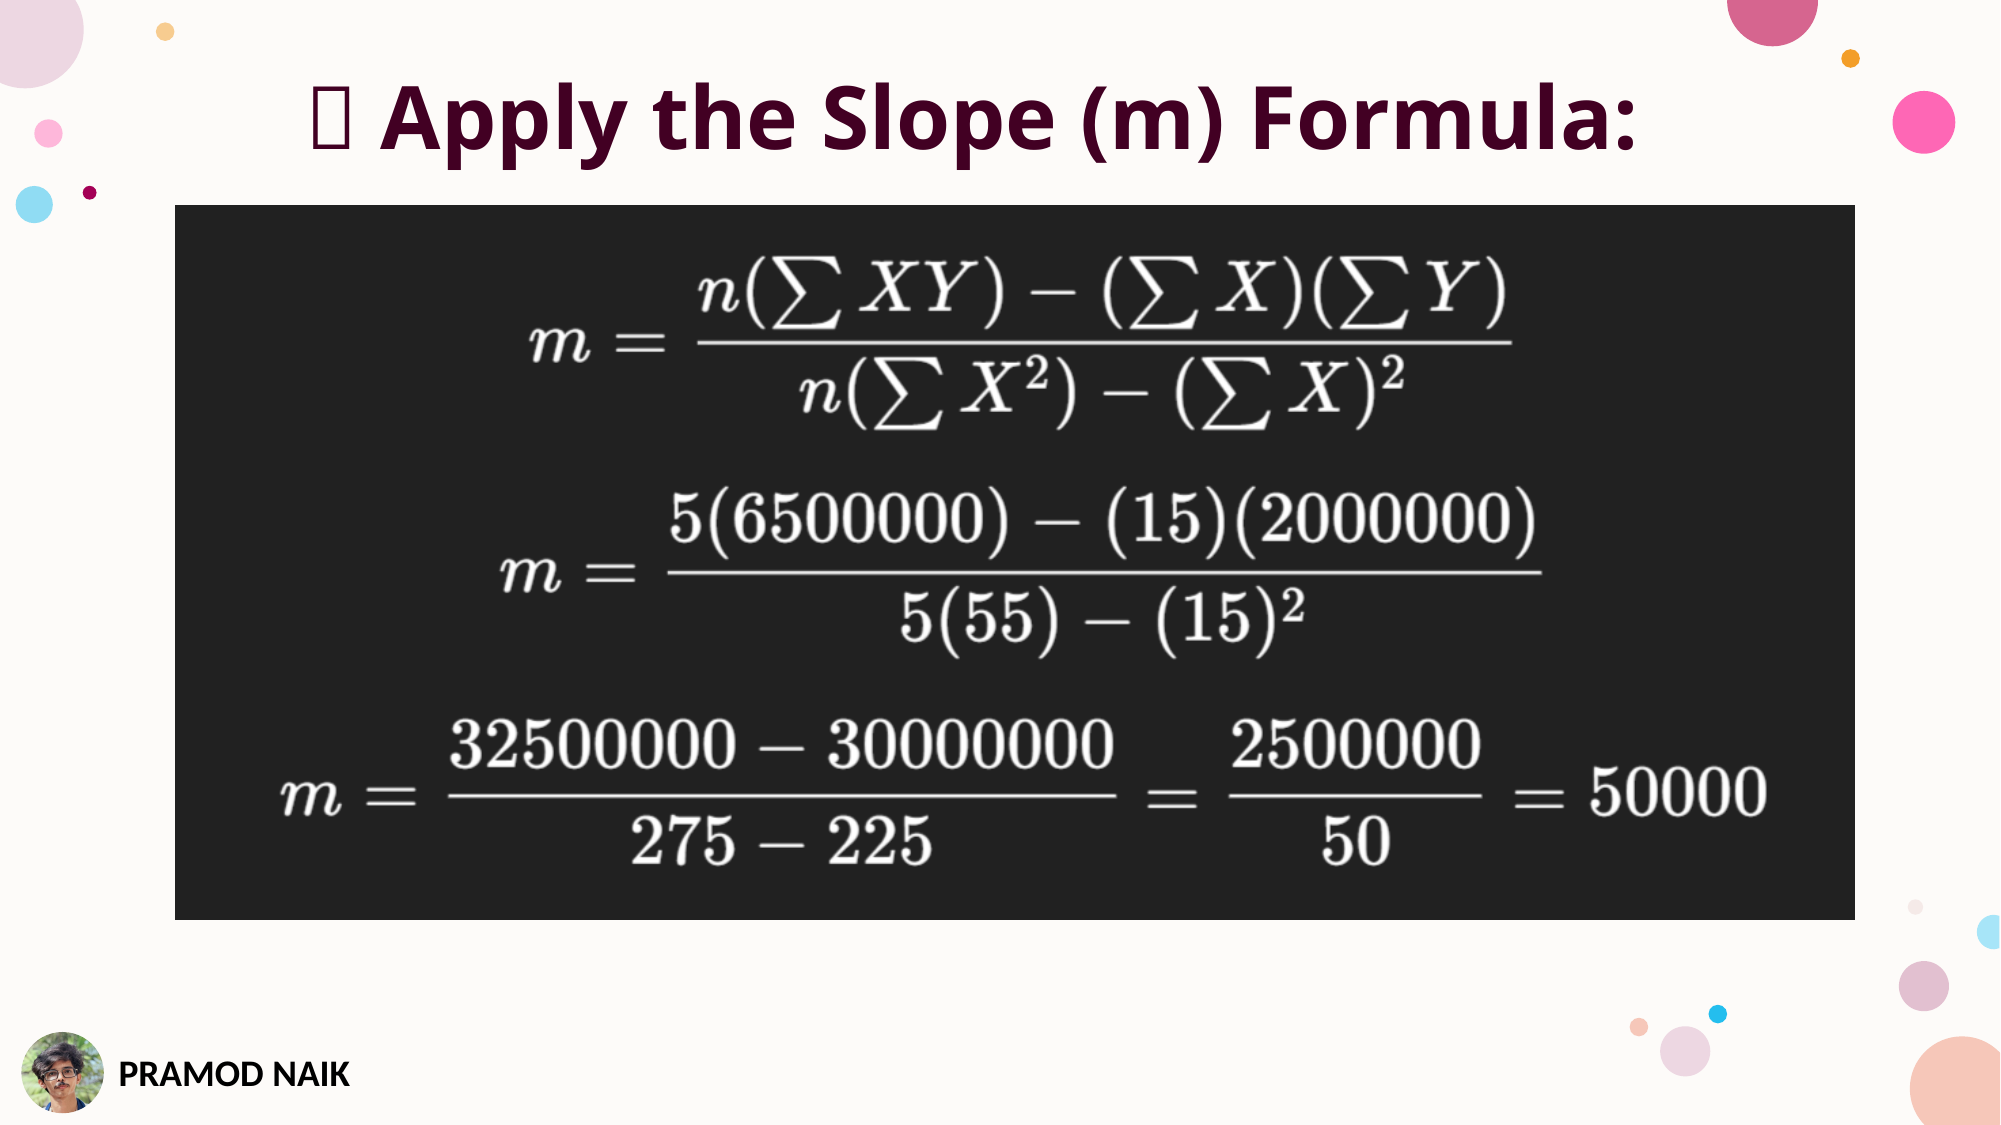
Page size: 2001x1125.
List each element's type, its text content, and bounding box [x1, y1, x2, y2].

title ✅ Apply the Slope (m) Formula: [290, 59, 1740, 205]
picture [21, 1031, 104, 1114]
picture [175, 205, 1855, 920]
